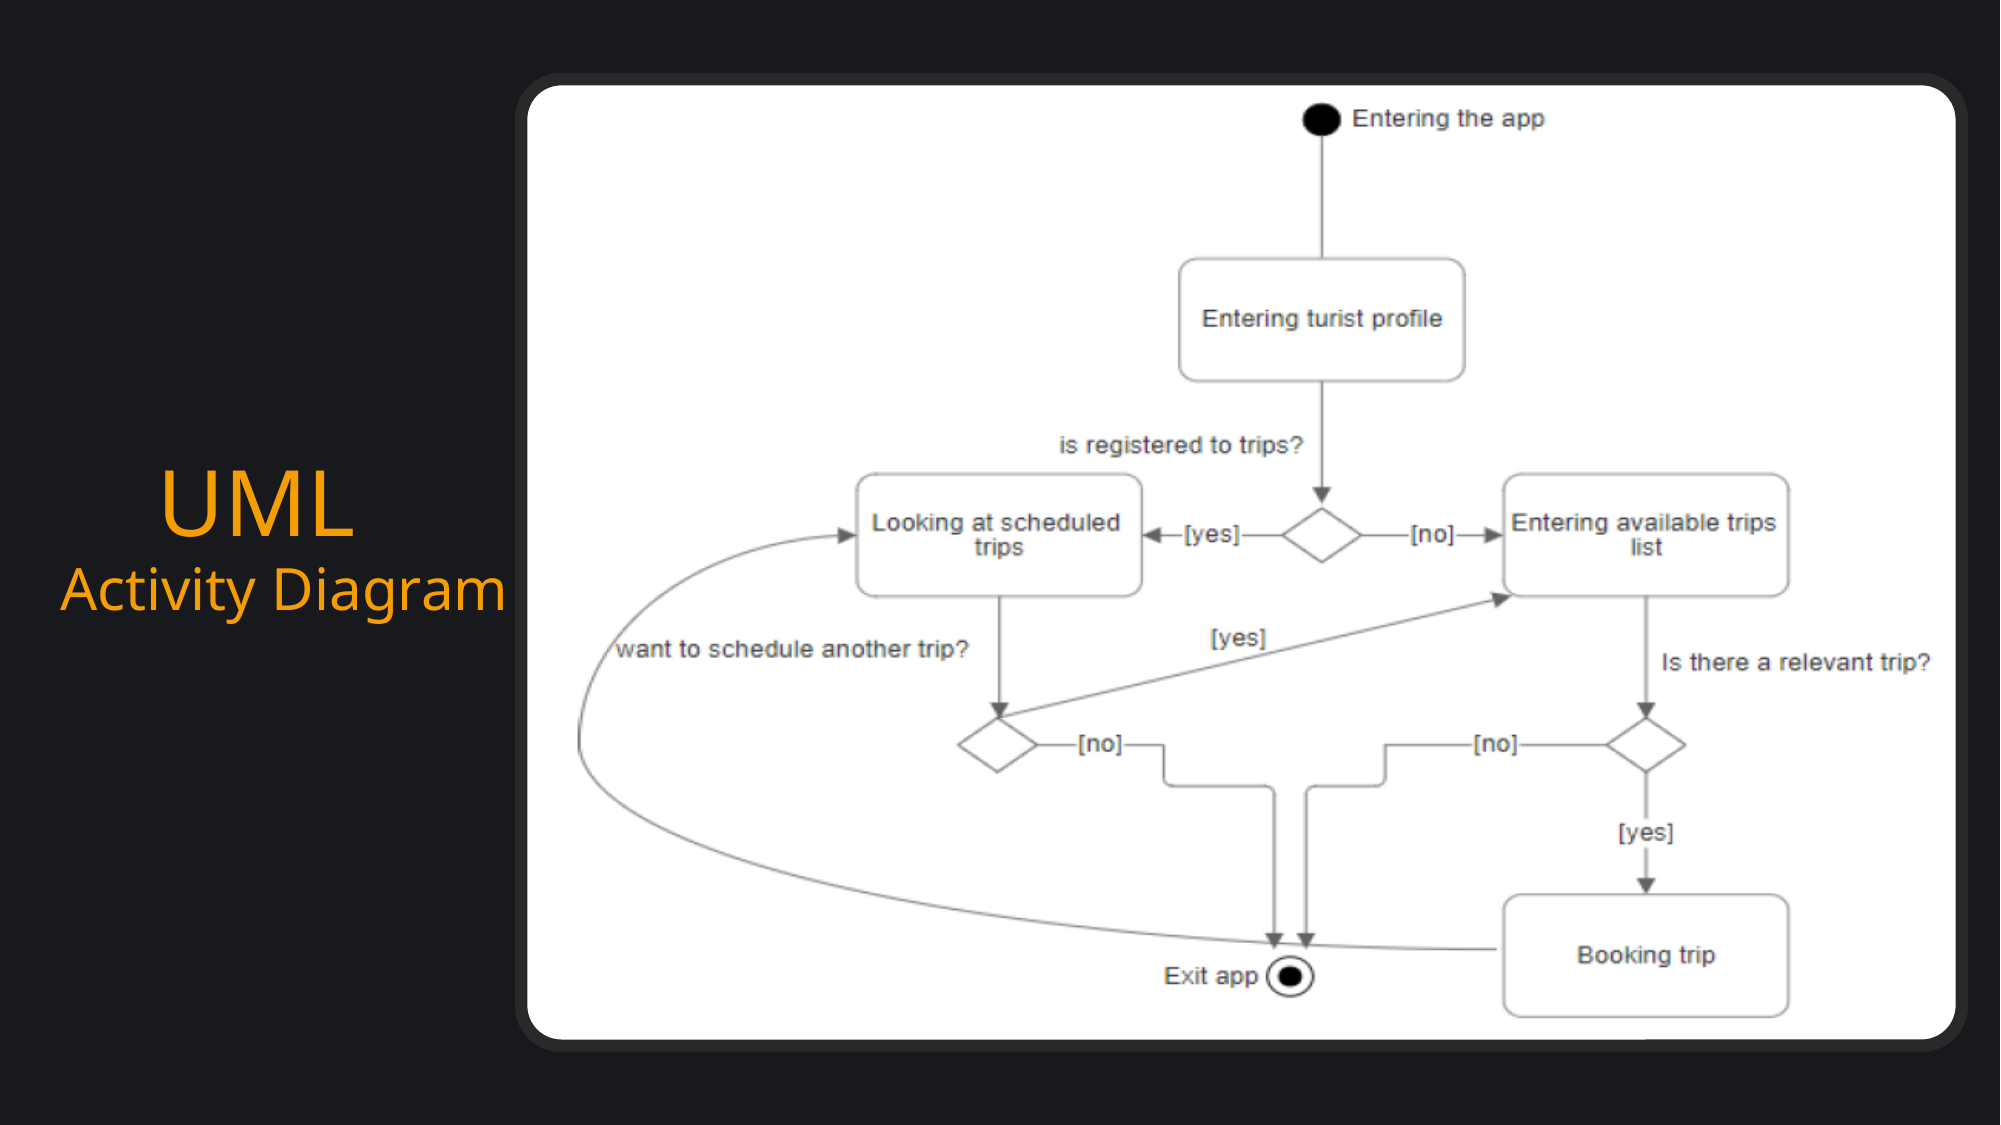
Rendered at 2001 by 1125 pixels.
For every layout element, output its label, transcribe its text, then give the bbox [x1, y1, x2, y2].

text_box UML [84, 398, 429, 616]
text_box Activity Diagram [0, 544, 514, 630]
picture [521, 79, 1962, 1046]
